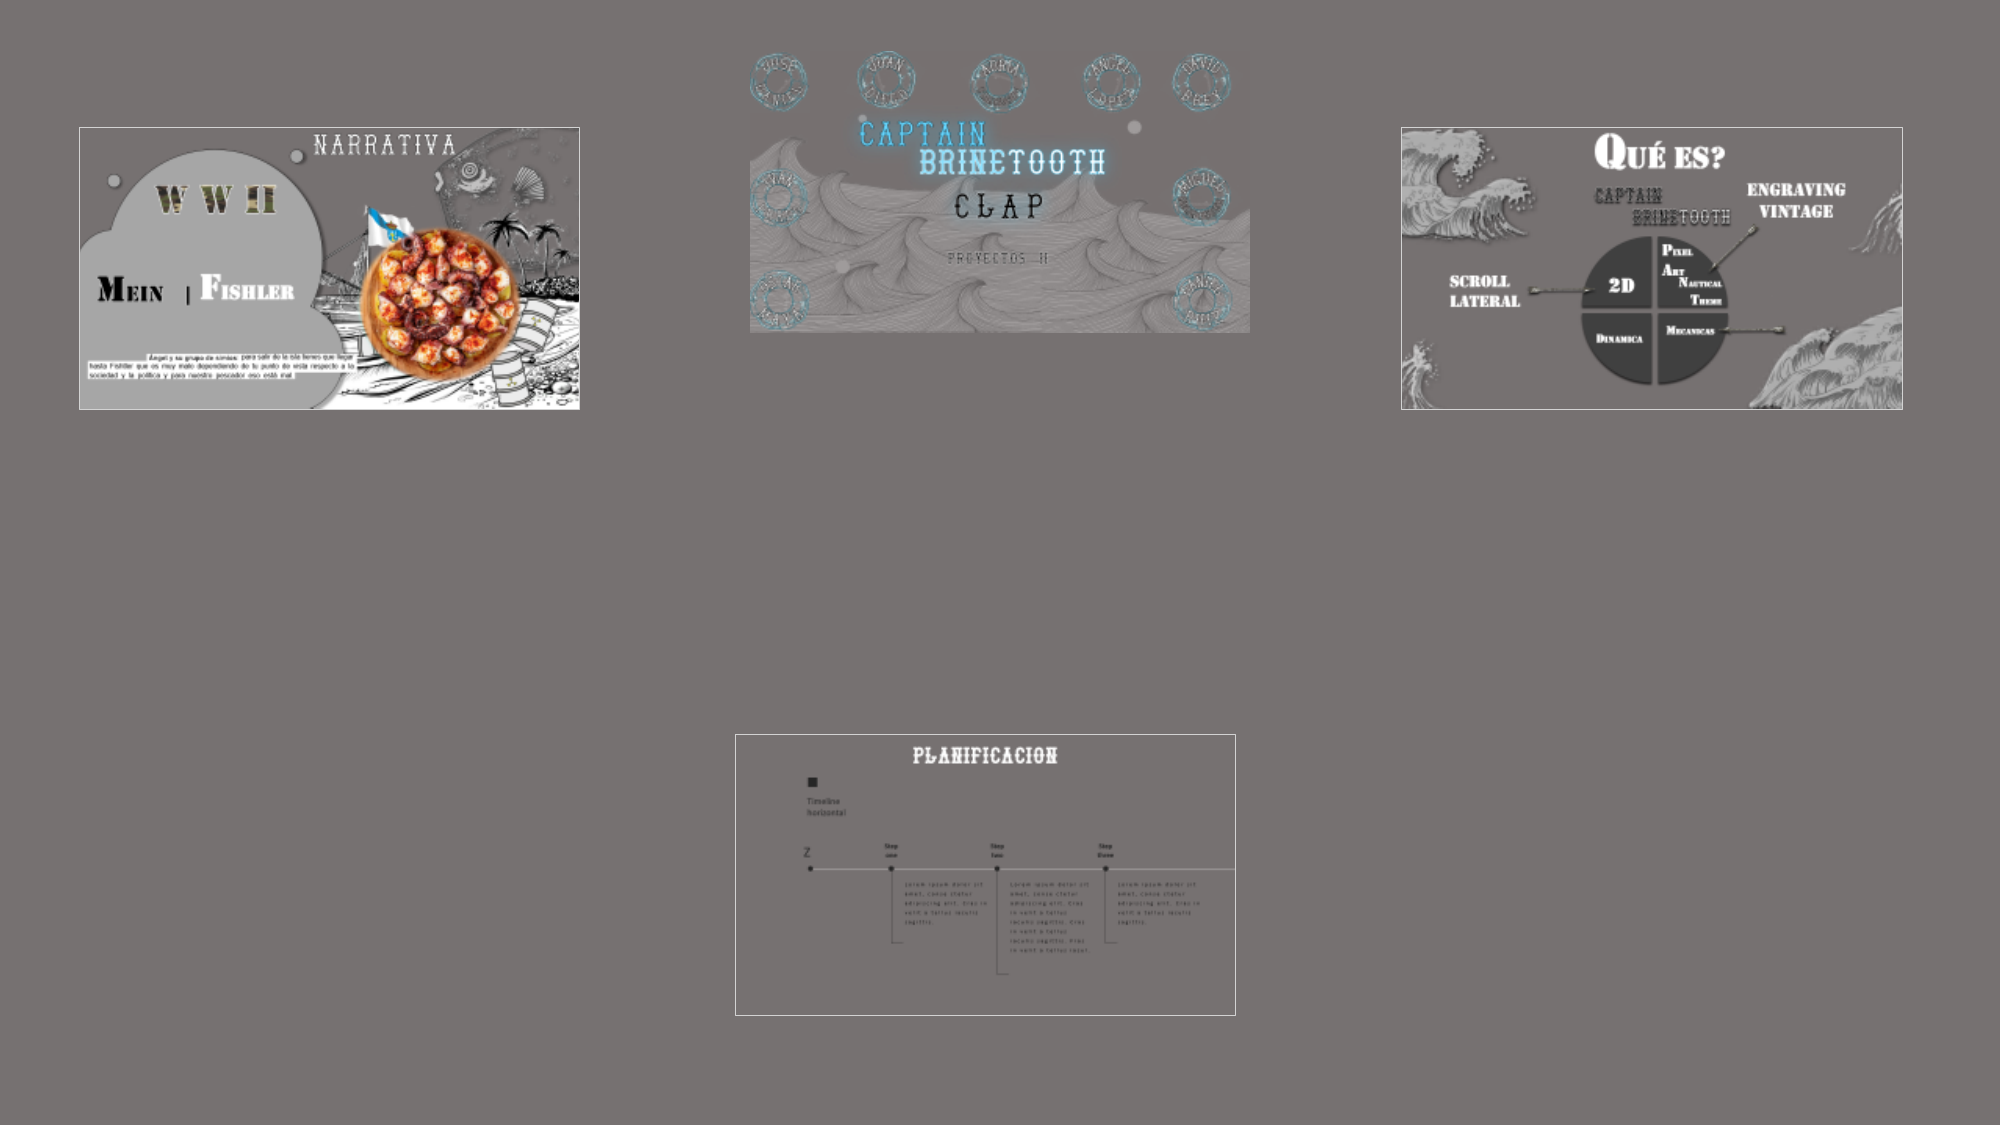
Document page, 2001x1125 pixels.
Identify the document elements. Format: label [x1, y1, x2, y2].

picture [1402, 128, 1902, 409]
picture [80, 128, 579, 409]
picture [750, 51, 1250, 333]
picture [736, 735, 1235, 1015]
